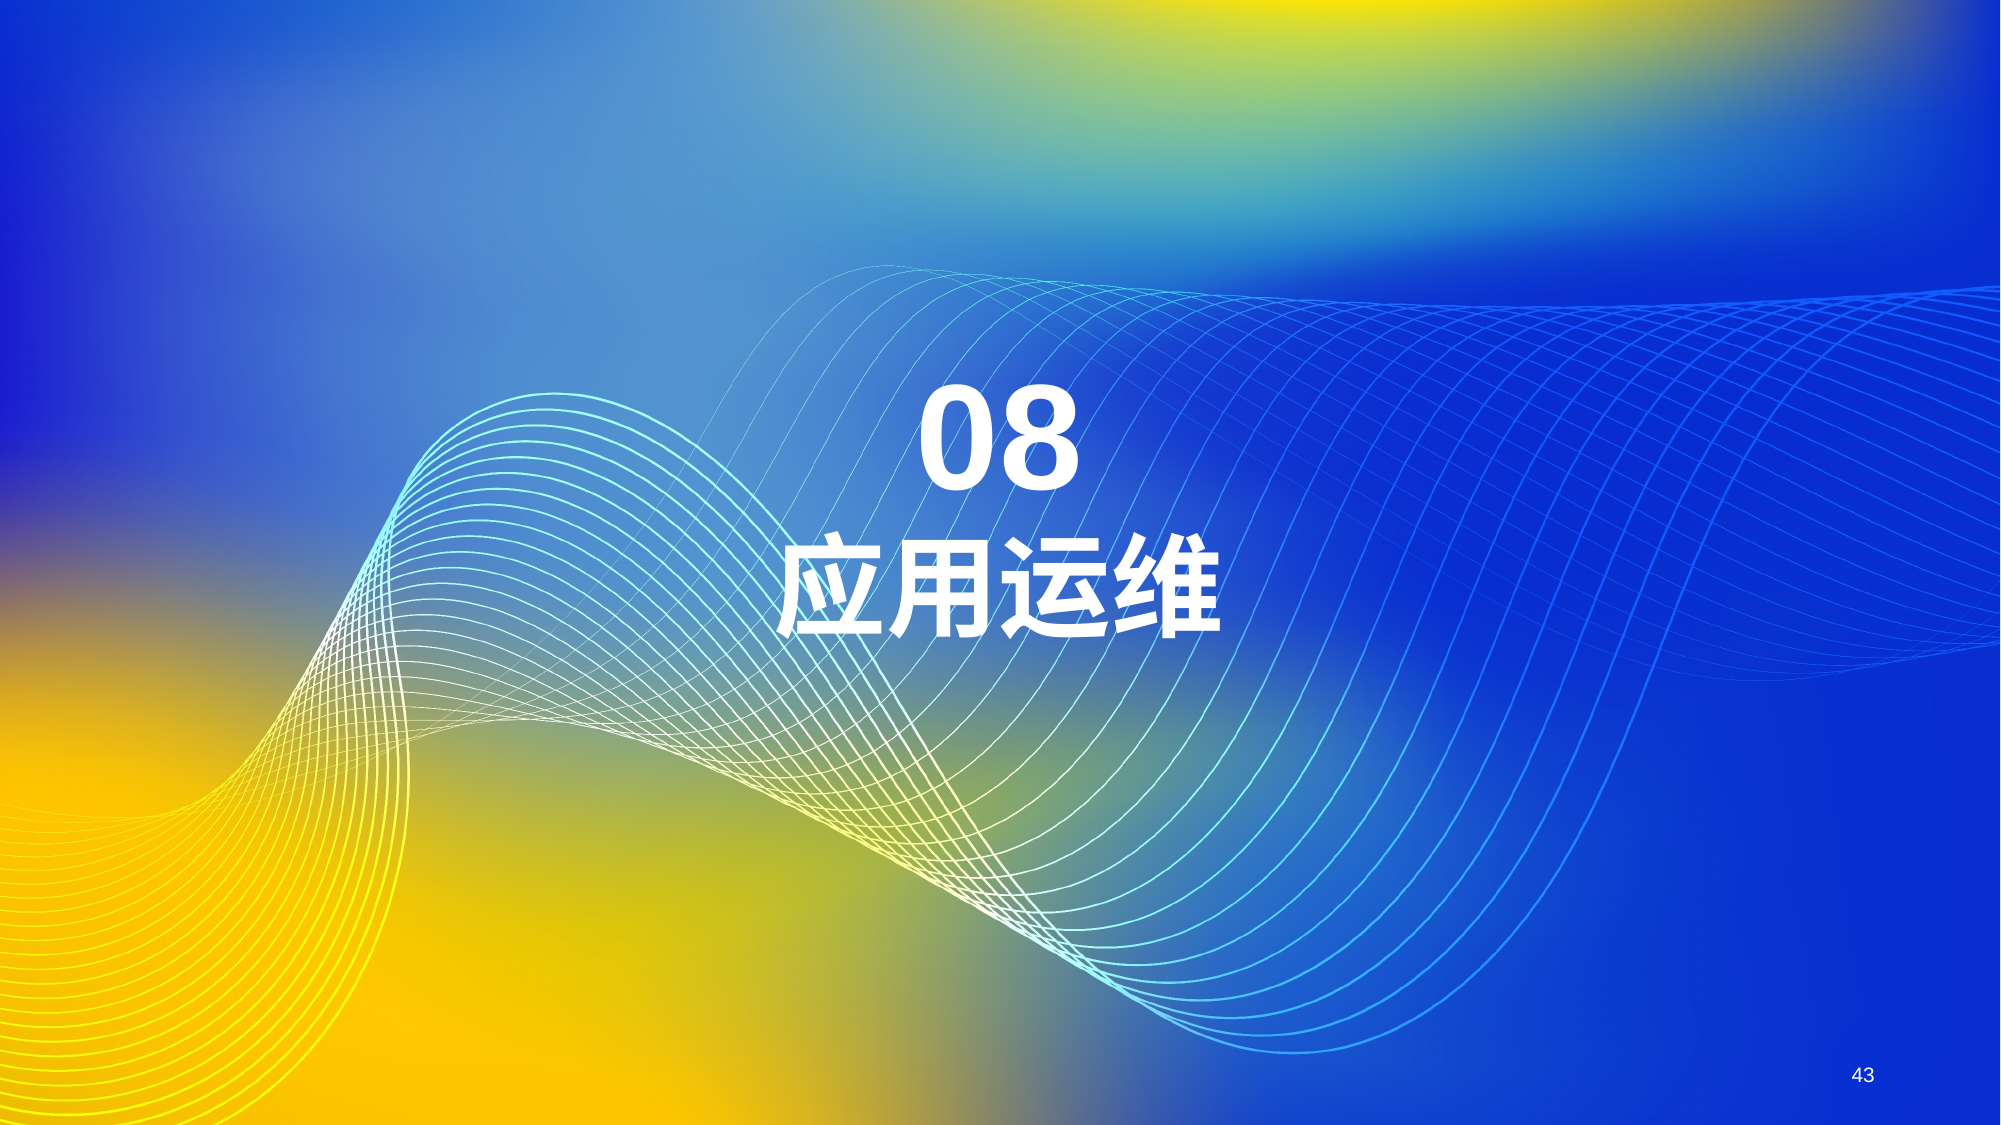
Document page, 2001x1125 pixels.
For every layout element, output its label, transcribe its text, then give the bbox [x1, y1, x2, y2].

picture [0, 0, 2001, 1125]
slide_number 43 [1452, 1056, 1890, 1092]
text_box 08 [900, 352, 1098, 530]
title 应用运维 [271, 522, 1727, 660]
